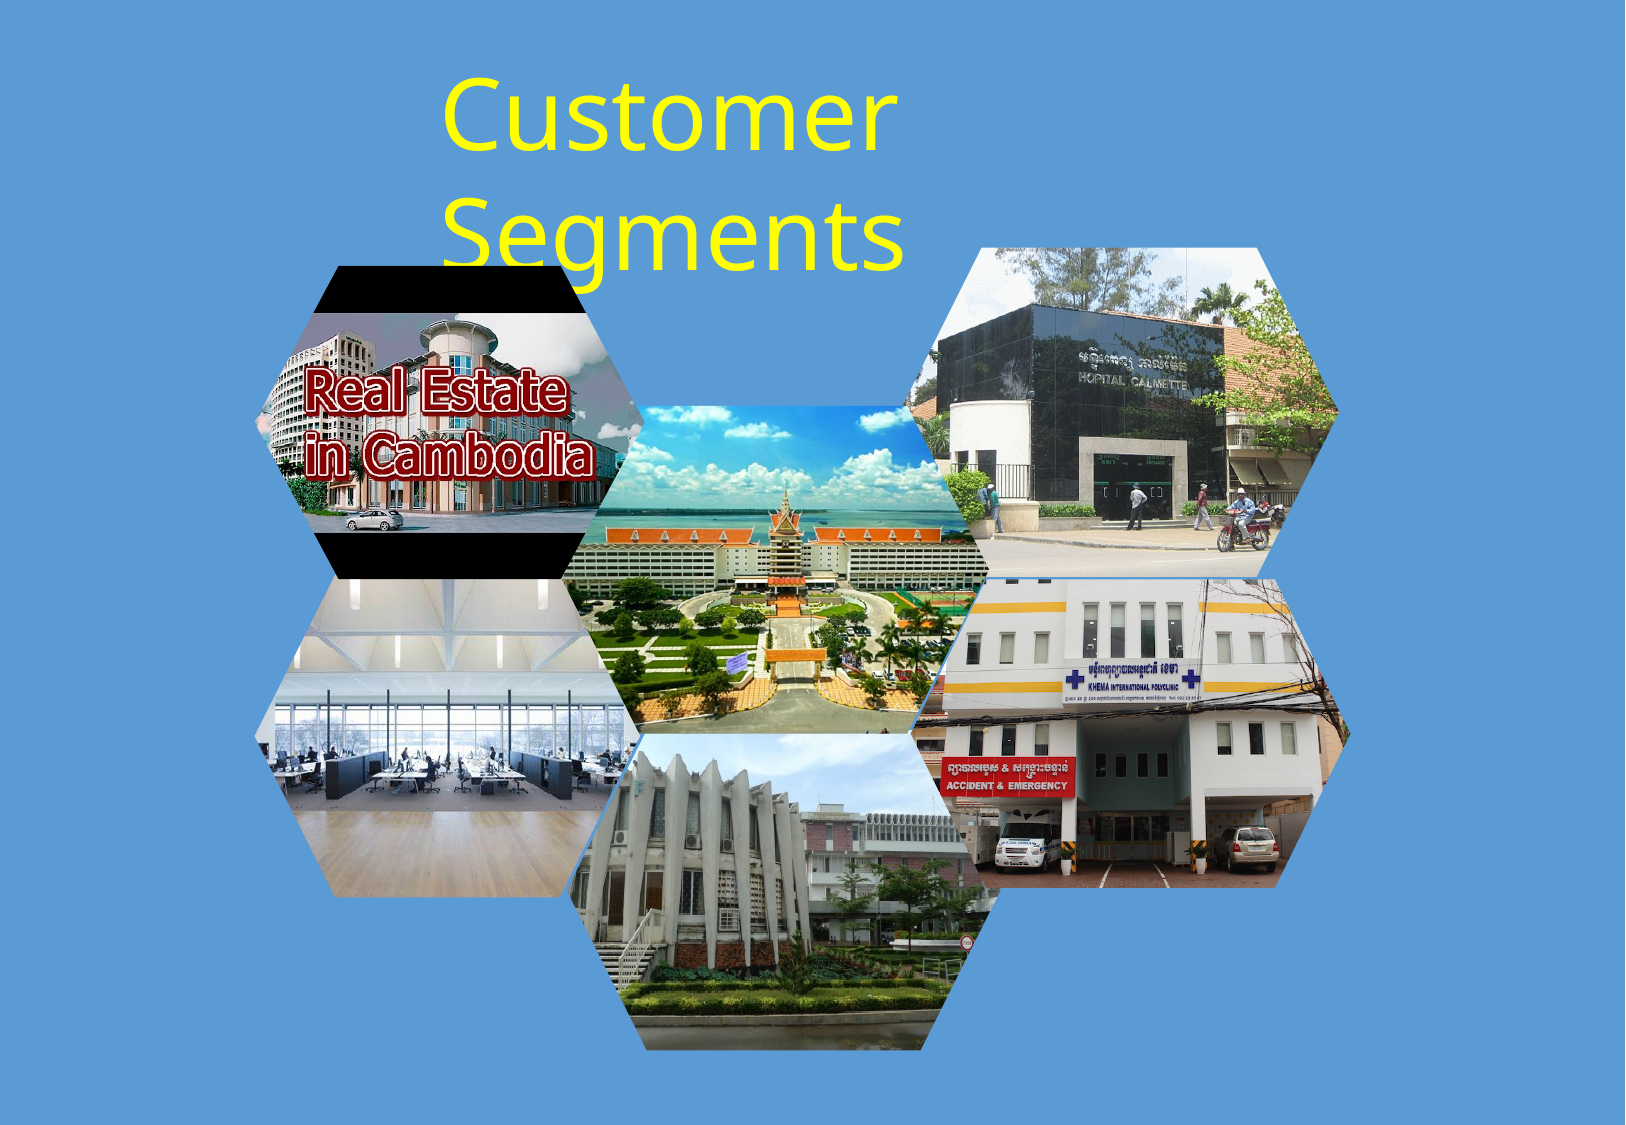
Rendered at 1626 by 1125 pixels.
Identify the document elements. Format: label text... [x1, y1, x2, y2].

text_box Customer Segments [424, 42, 1258, 247]
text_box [254, 247, 1351, 1051]
